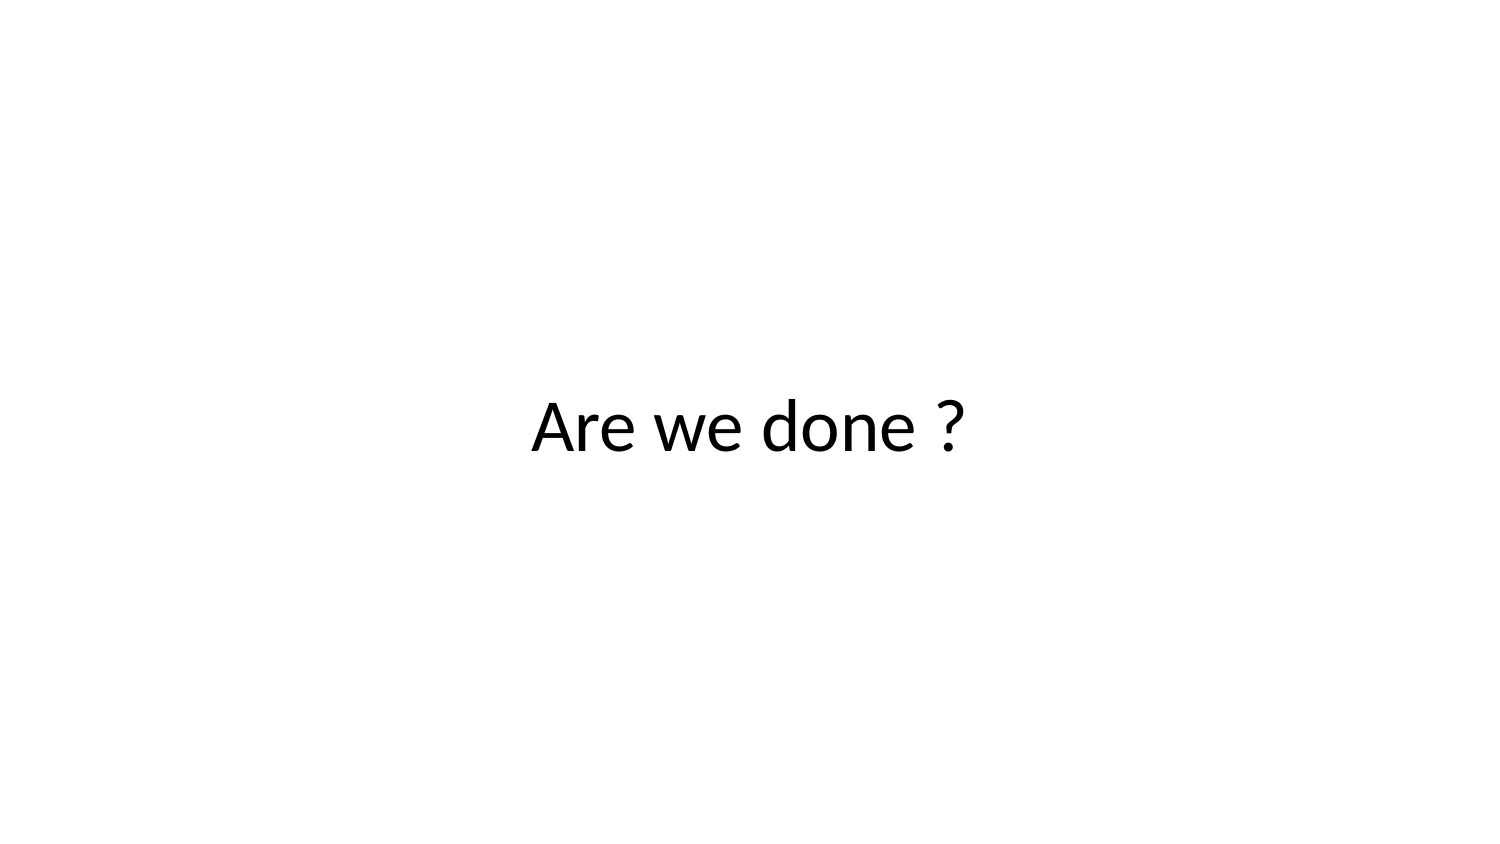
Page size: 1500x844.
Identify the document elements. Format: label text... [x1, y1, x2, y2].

title Are we done ? [51, 352, 1449, 491]
